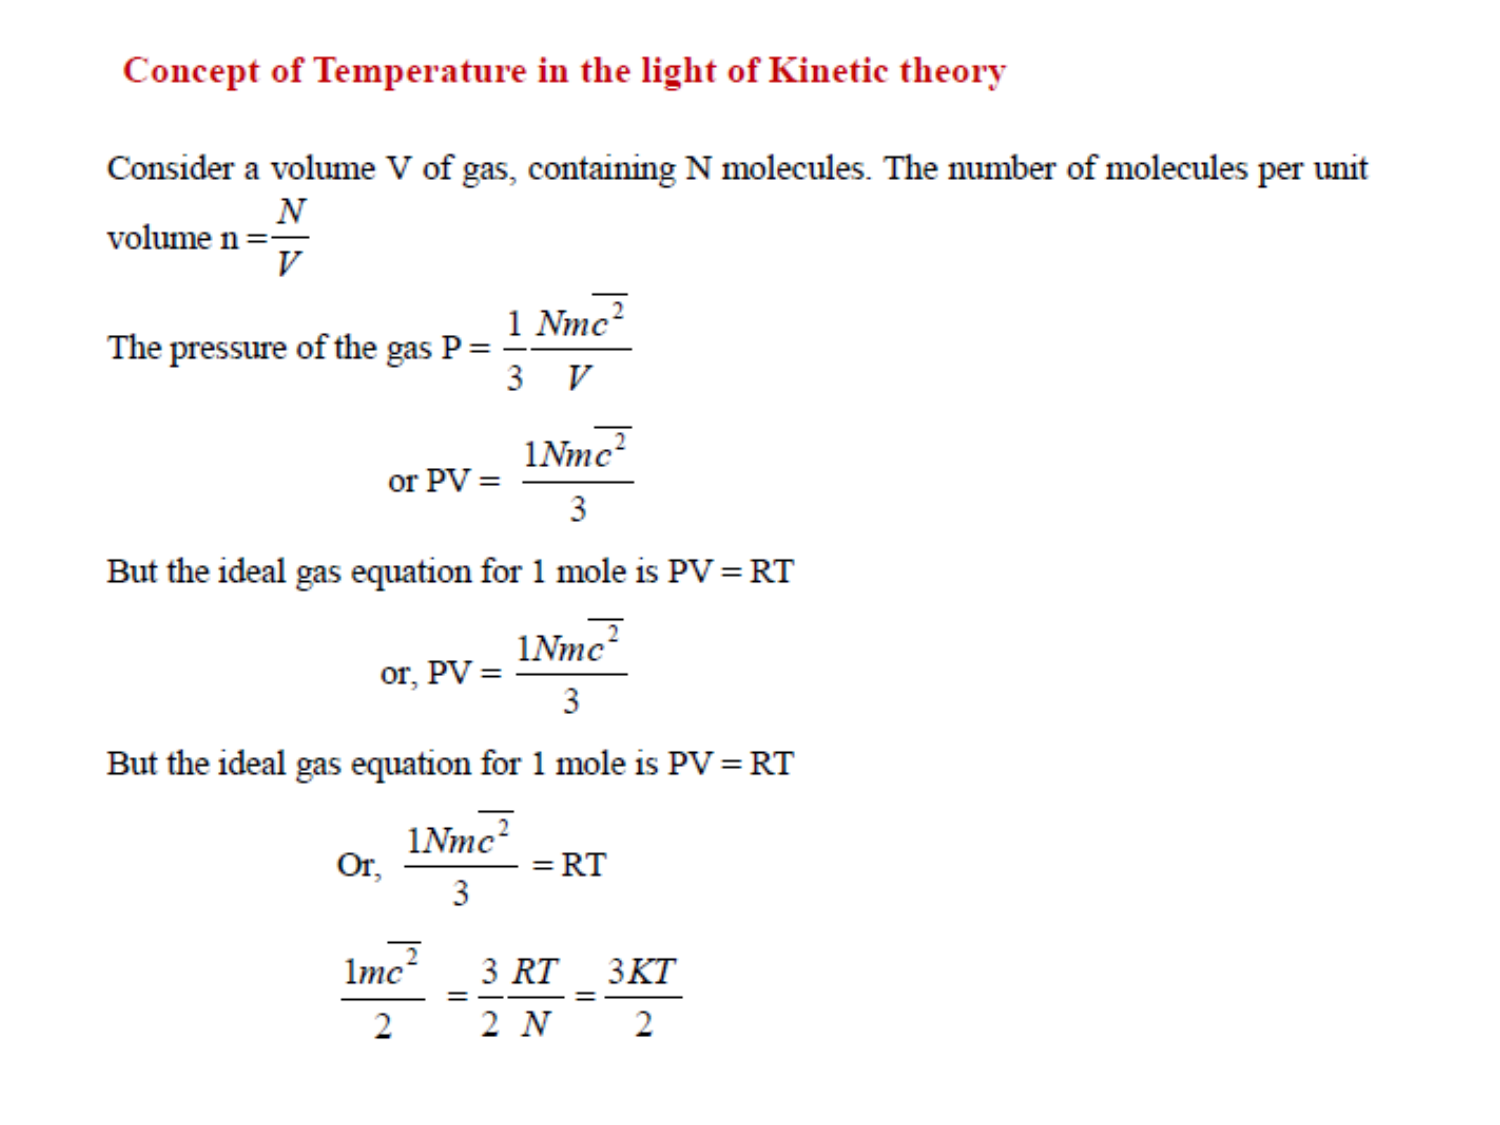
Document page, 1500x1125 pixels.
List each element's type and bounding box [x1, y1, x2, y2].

picture [99, 49, 1376, 1056]
